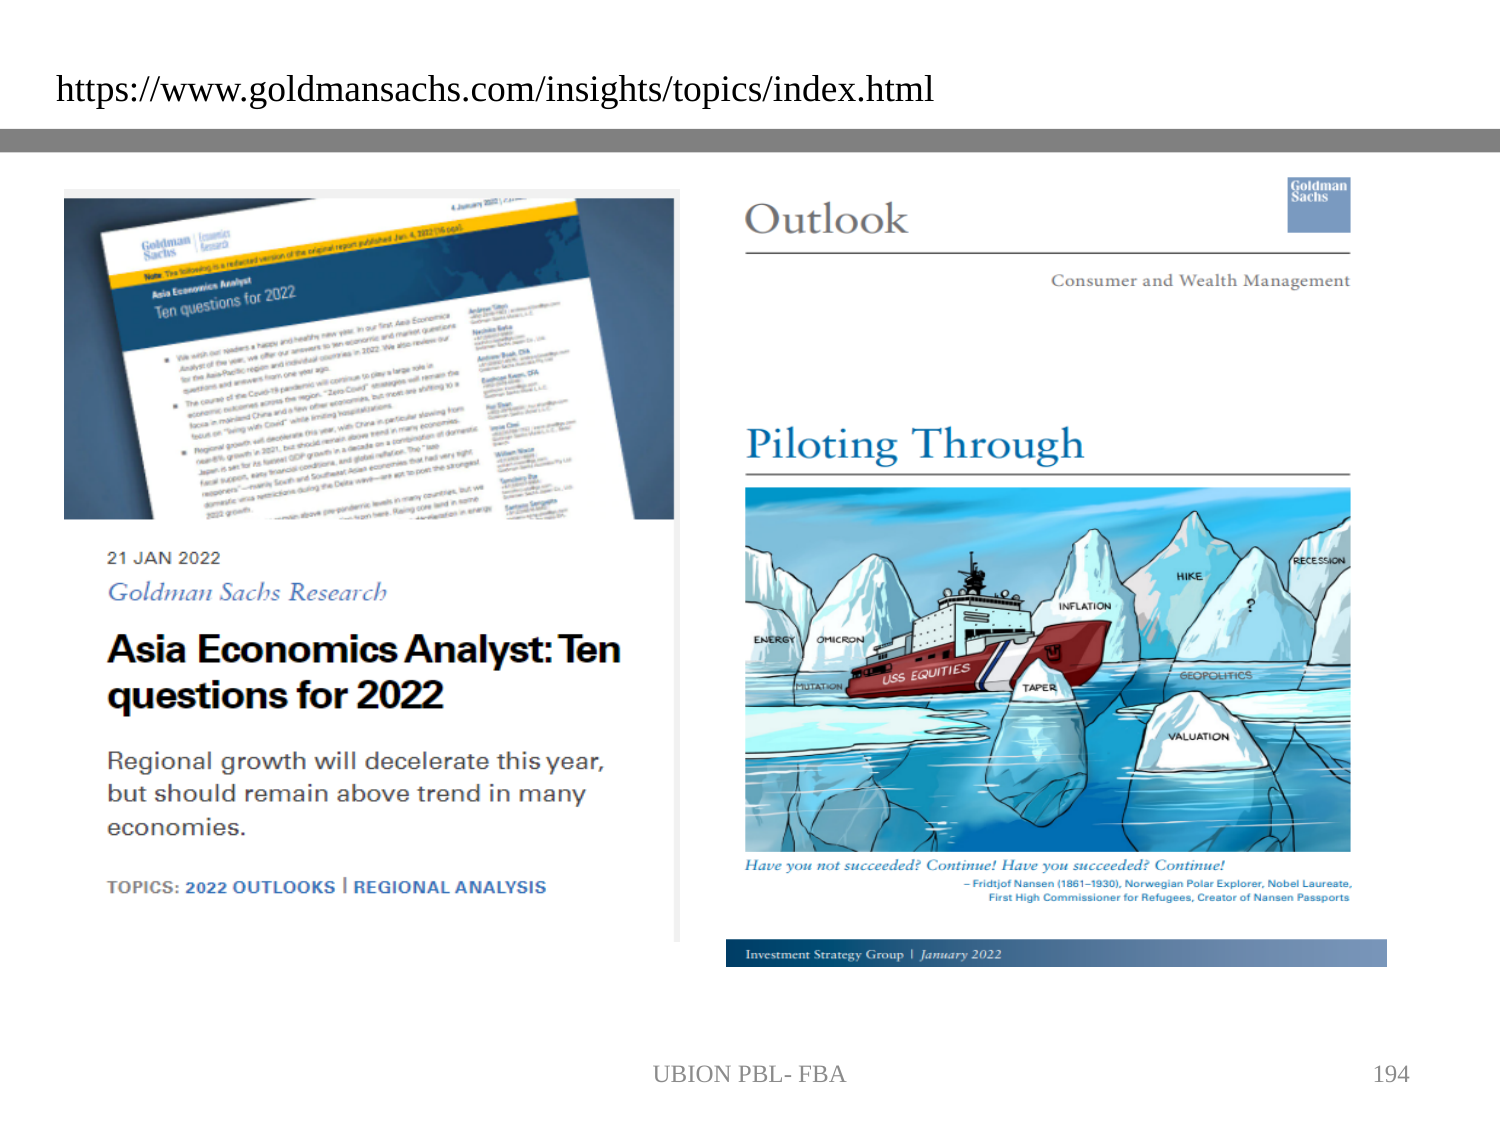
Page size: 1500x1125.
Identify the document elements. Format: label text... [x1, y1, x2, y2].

text_box https://www.goldmansachs.com/insights/topics/index.html [41, 56, 1329, 117]
text_box [0, 128, 1500, 153]
picture [64, 189, 680, 942]
footer UBION PBL- FBA [512, 1042, 988, 1103]
text_box [22, 46, 1195, 129]
picture [726, 172, 1387, 967]
slide_number 194 [1074, 1042, 1425, 1103]
